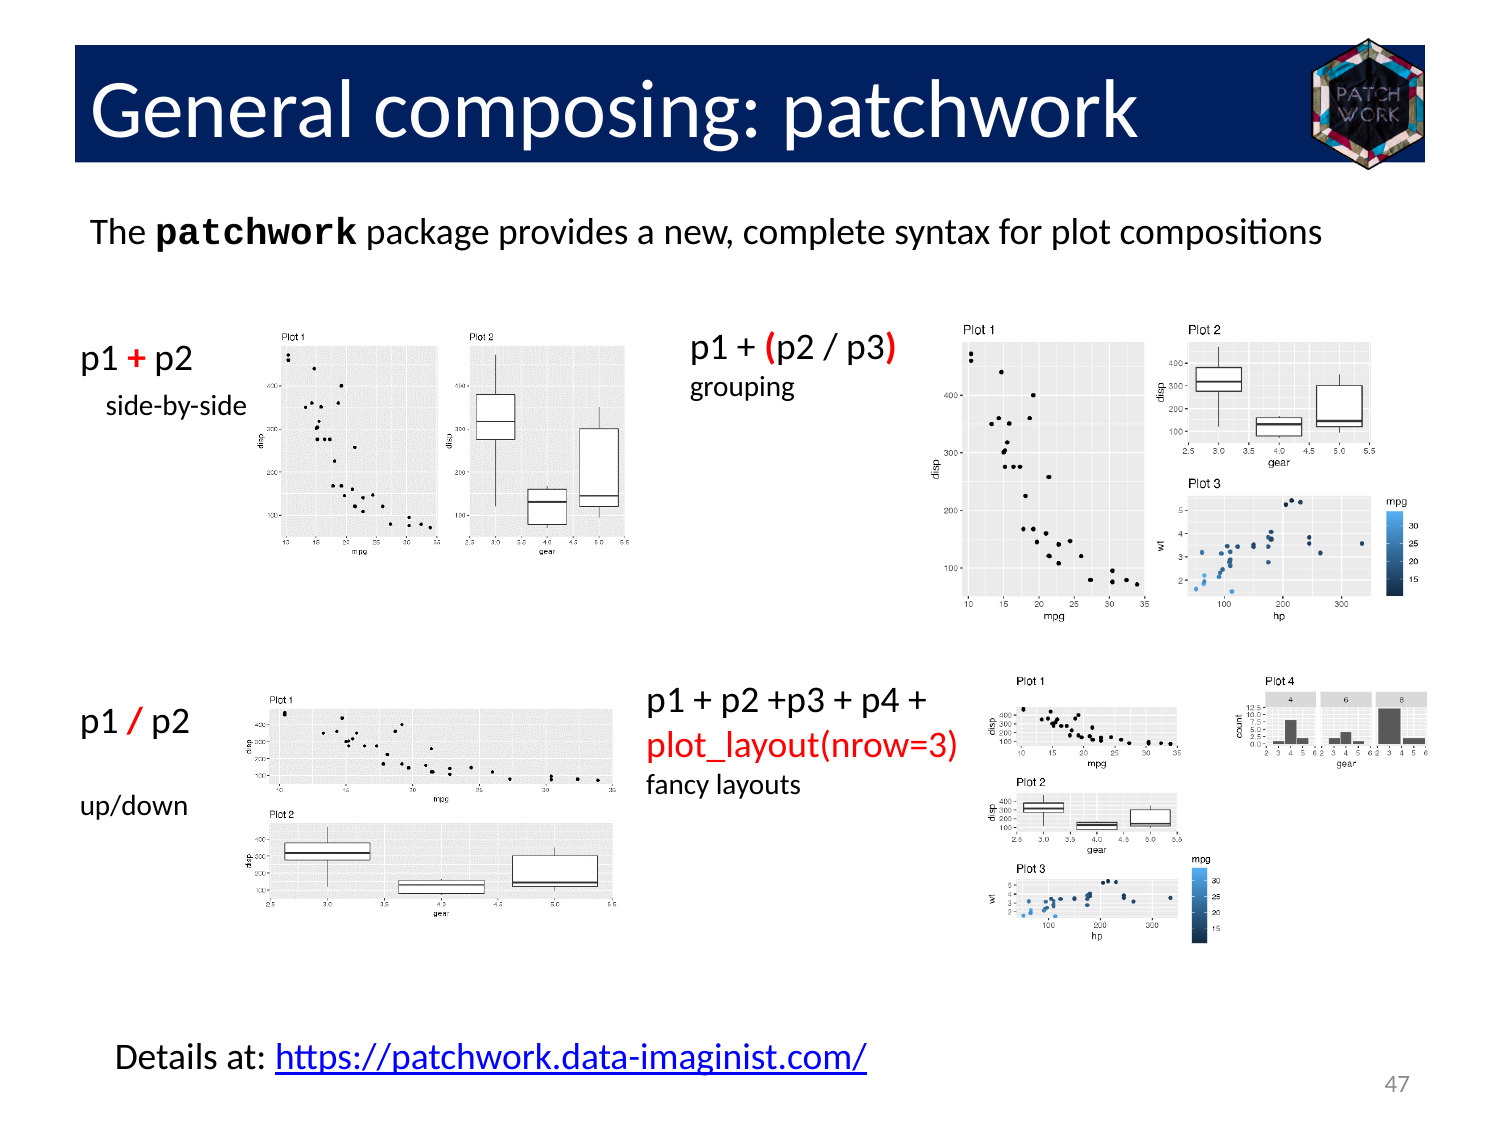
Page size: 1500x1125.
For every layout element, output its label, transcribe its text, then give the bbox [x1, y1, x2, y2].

text_box p1 + p2 +p3 + p4 + plot_layout(nrow=3) fancy layouts [631, 667, 977, 808]
text_box p1 / p2 up/down [64, 688, 235, 829]
text_box The patchwork package provides a new, complete syntax for plot compositions [74, 199, 1425, 260]
text_box p1 + (p2 / p3) grouping [675, 314, 917, 410]
picture [237, 688, 621, 926]
text_box p1 + p2 side-by-side [65, 325, 248, 431]
title General composing: patchwork [75, 45, 1306, 163]
picture [920, 314, 1434, 632]
picture [249, 325, 633, 563]
slide_number 47 [1074, 1062, 1425, 1103]
picture [1311, 38, 1426, 170]
picture [978, 667, 1436, 951]
text_box Details at: https://patchwork.data-imaginist.com/ [99, 1024, 1038, 1085]
